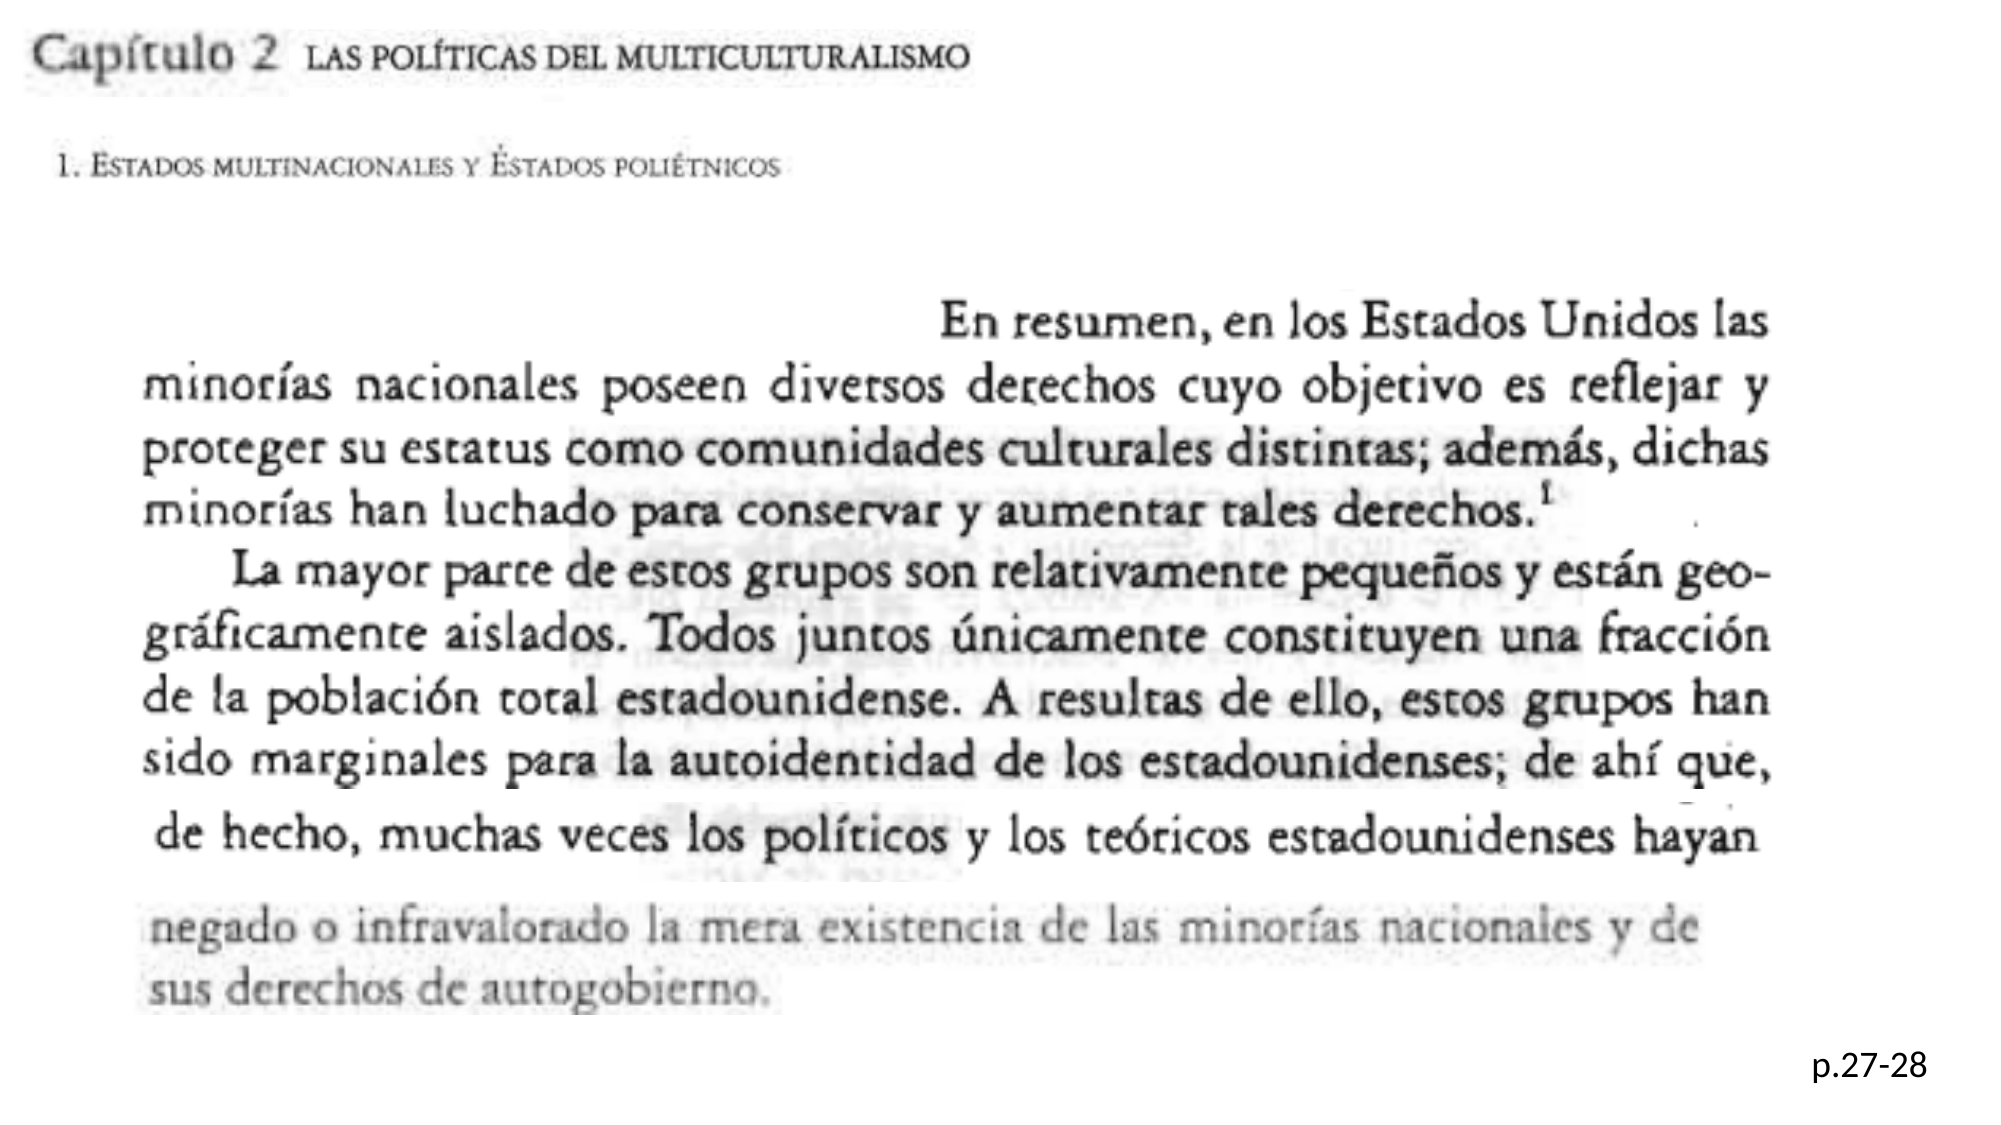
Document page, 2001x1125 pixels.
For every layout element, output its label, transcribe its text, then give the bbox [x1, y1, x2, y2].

picture [113, 289, 1797, 789]
picture [121, 802, 1774, 1015]
picture [0, 0, 1001, 103]
picture [44, 124, 840, 196]
text_box p.27-28 [1796, 1032, 1974, 1092]
